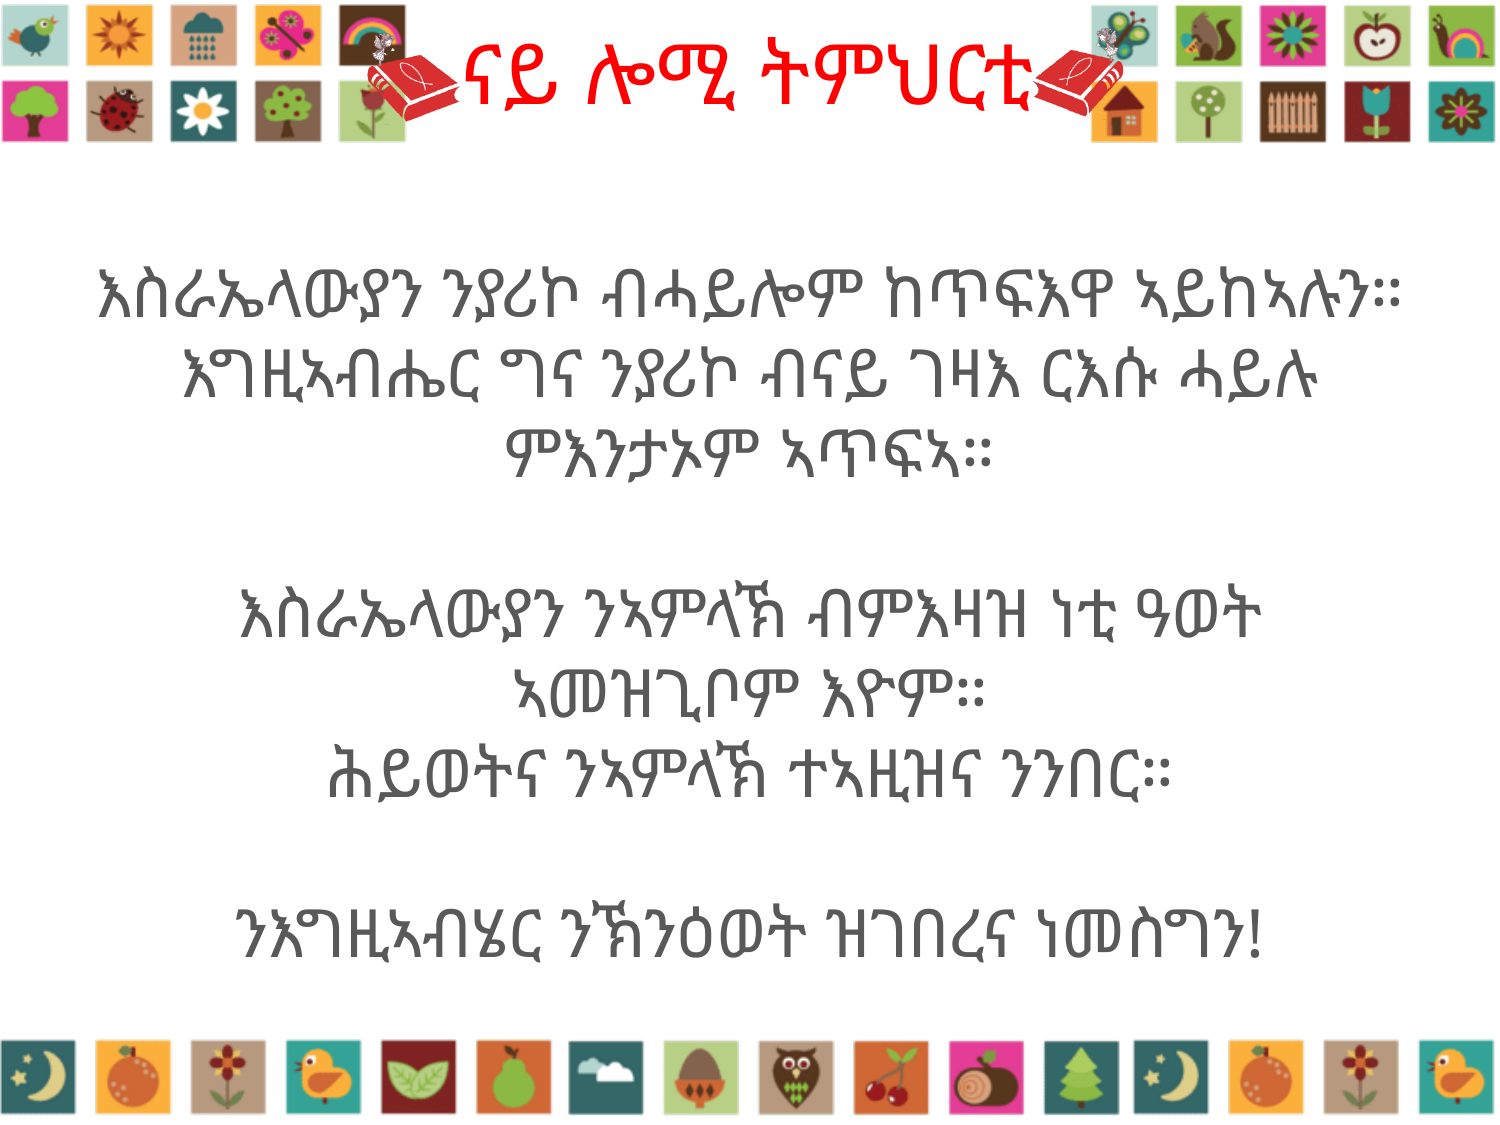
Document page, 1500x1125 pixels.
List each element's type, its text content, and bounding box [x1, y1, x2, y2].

text_box ናይ ሎሚ ትምህርቲ [425, 13, 1077, 129]
picture [0, 3, 492, 150]
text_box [0, 1028, 1500, 1118]
picture [1001, 3, 1500, 150]
text_box እስራኤላውያን ንያሪኮ ብሓይሎም ከጥፍእዋ ኣይከኣሉን። እግዚኣብሔር ግና ንያሪኮ ብናይ ገዛእ ርእሱ ሓይሉ ምእንታኦም ኣጥፍኣ። እስራኤላውያን ንኣምላኽ ብምእዛዝ ነቲ ዓወት ኣመዝጊቦም እዮም። ሕይወትና ንኣምላኽ ተኣዚዝና ንንበር። ንእግዚኣብሄር ንኽንዕወት ዝገበረና ነመስግን! [76, 243, 1424, 978]
